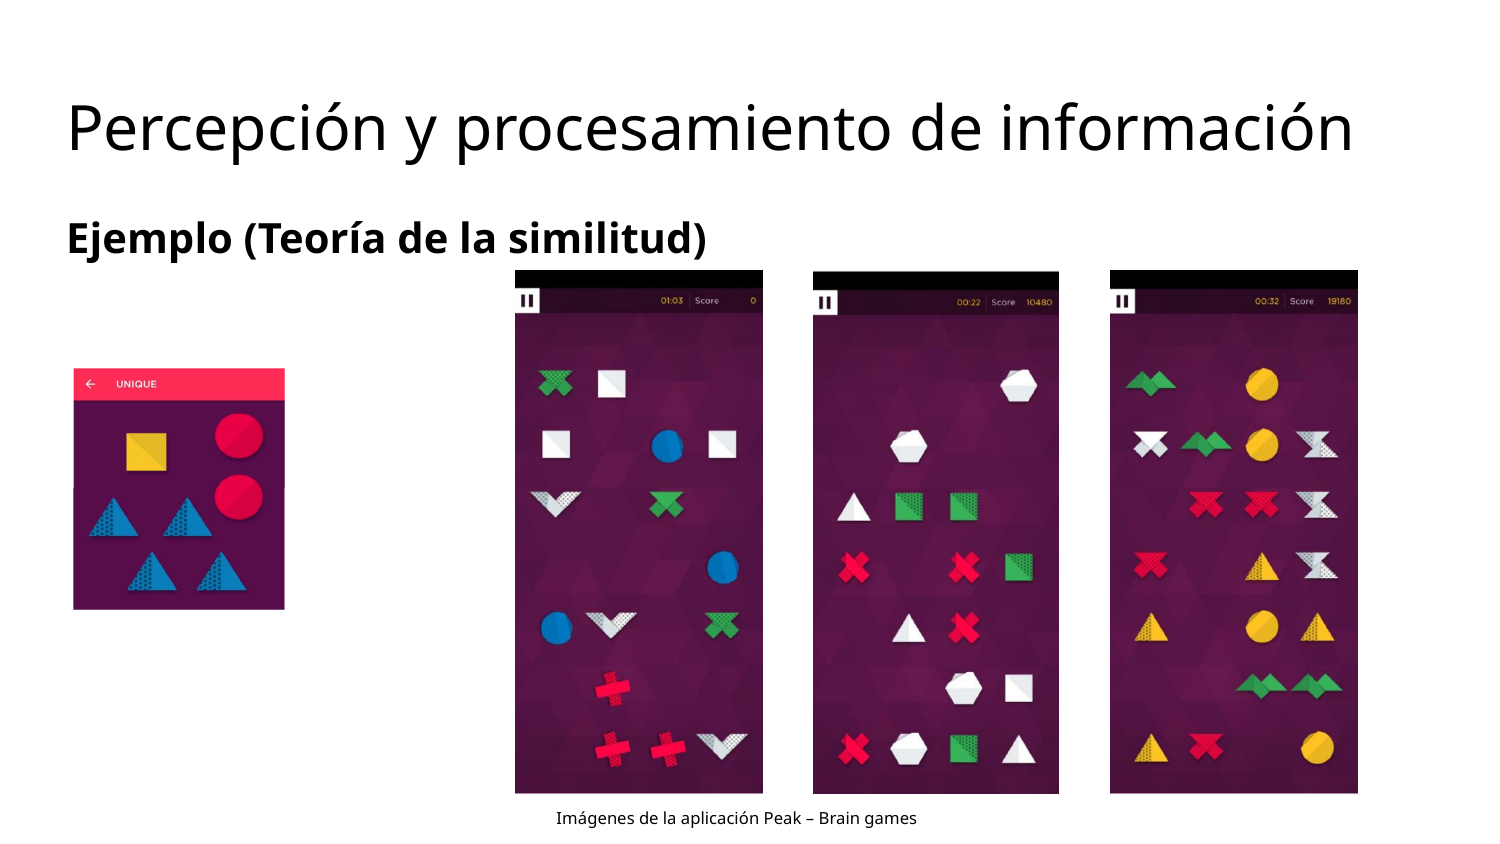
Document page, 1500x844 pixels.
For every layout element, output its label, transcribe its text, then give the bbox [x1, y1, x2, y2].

title Percepción y procesamiento de información [51, 72, 1449, 167]
list Ejemplo (Teoría de la similitud) [51, 189, 1449, 283]
text_box Imágenes de la aplicación Peak – Brain games [51, 793, 1424, 840]
picture [515, 270, 763, 794]
picture [1109, 270, 1358, 794]
picture [73, 368, 285, 610]
picture [812, 270, 1060, 794]
